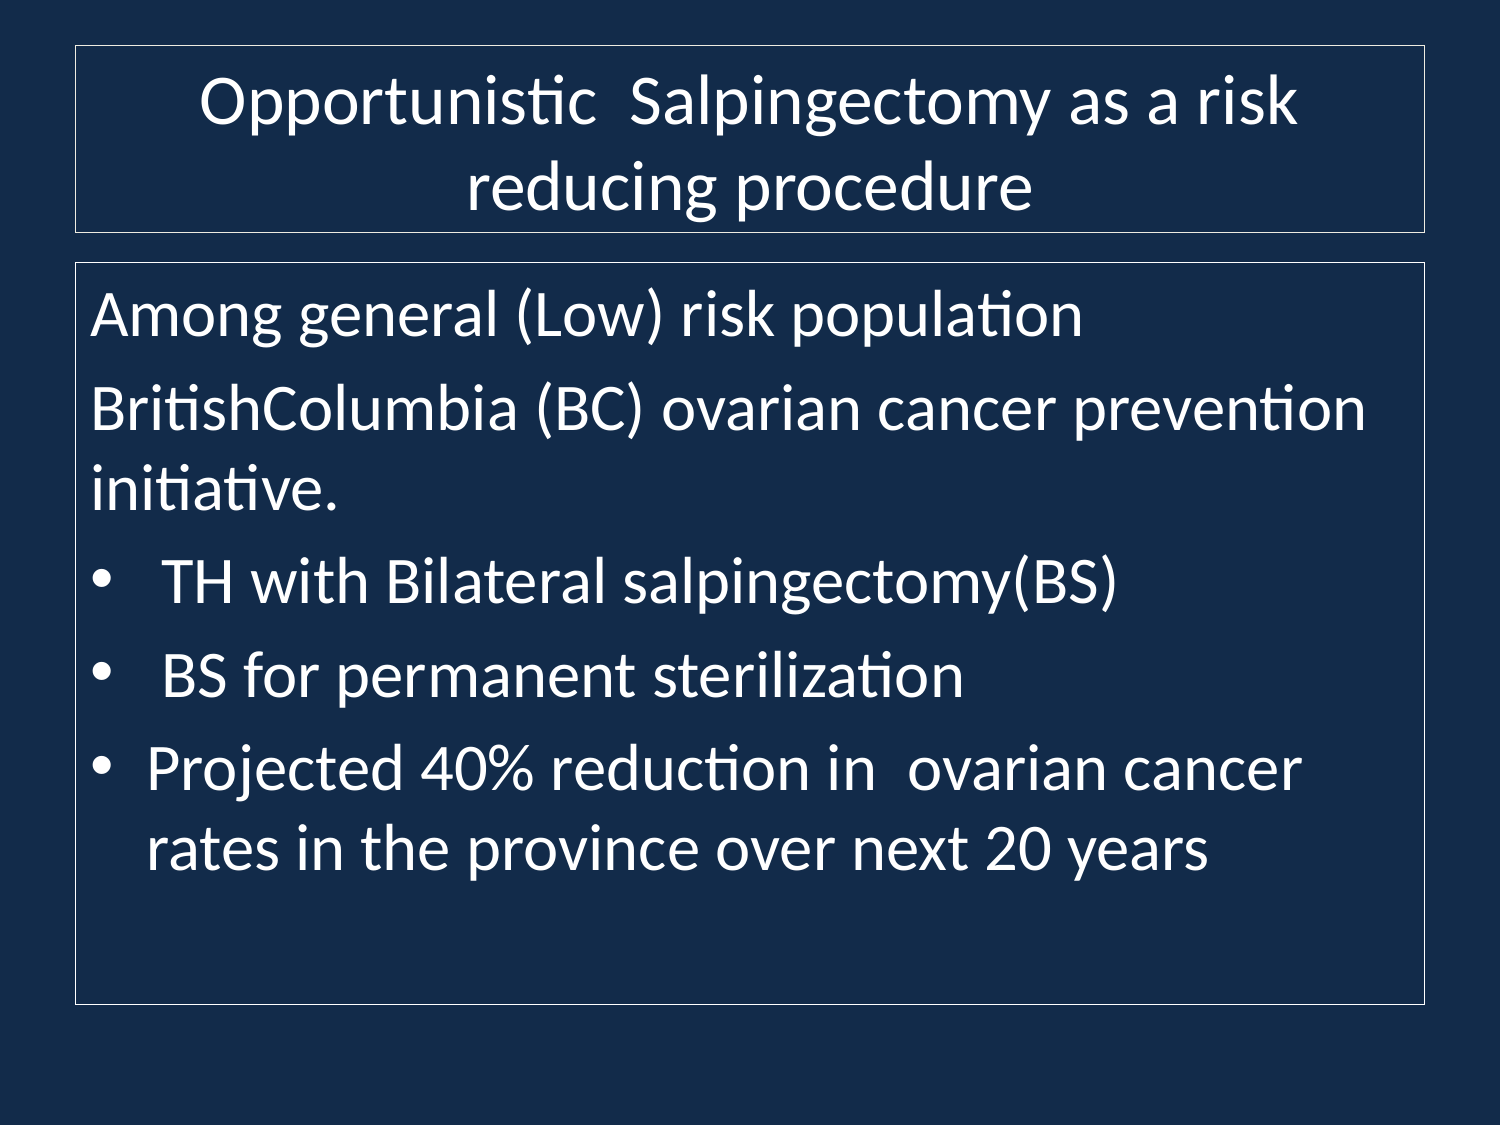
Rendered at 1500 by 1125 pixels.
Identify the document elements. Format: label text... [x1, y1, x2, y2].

list Among general (Low) risk population BritishColumbia (BC) ovarian cancer prevention initiative. TH with Bilateral salpingectomy(BS) BS for permanent sterilization Projected 40% reduction in ovarian cancer rates in the province over next 20 years [75, 262, 1425, 1005]
title Opportunistic Salpingectomy as a risk reducing procedure [75, 45, 1425, 233]
